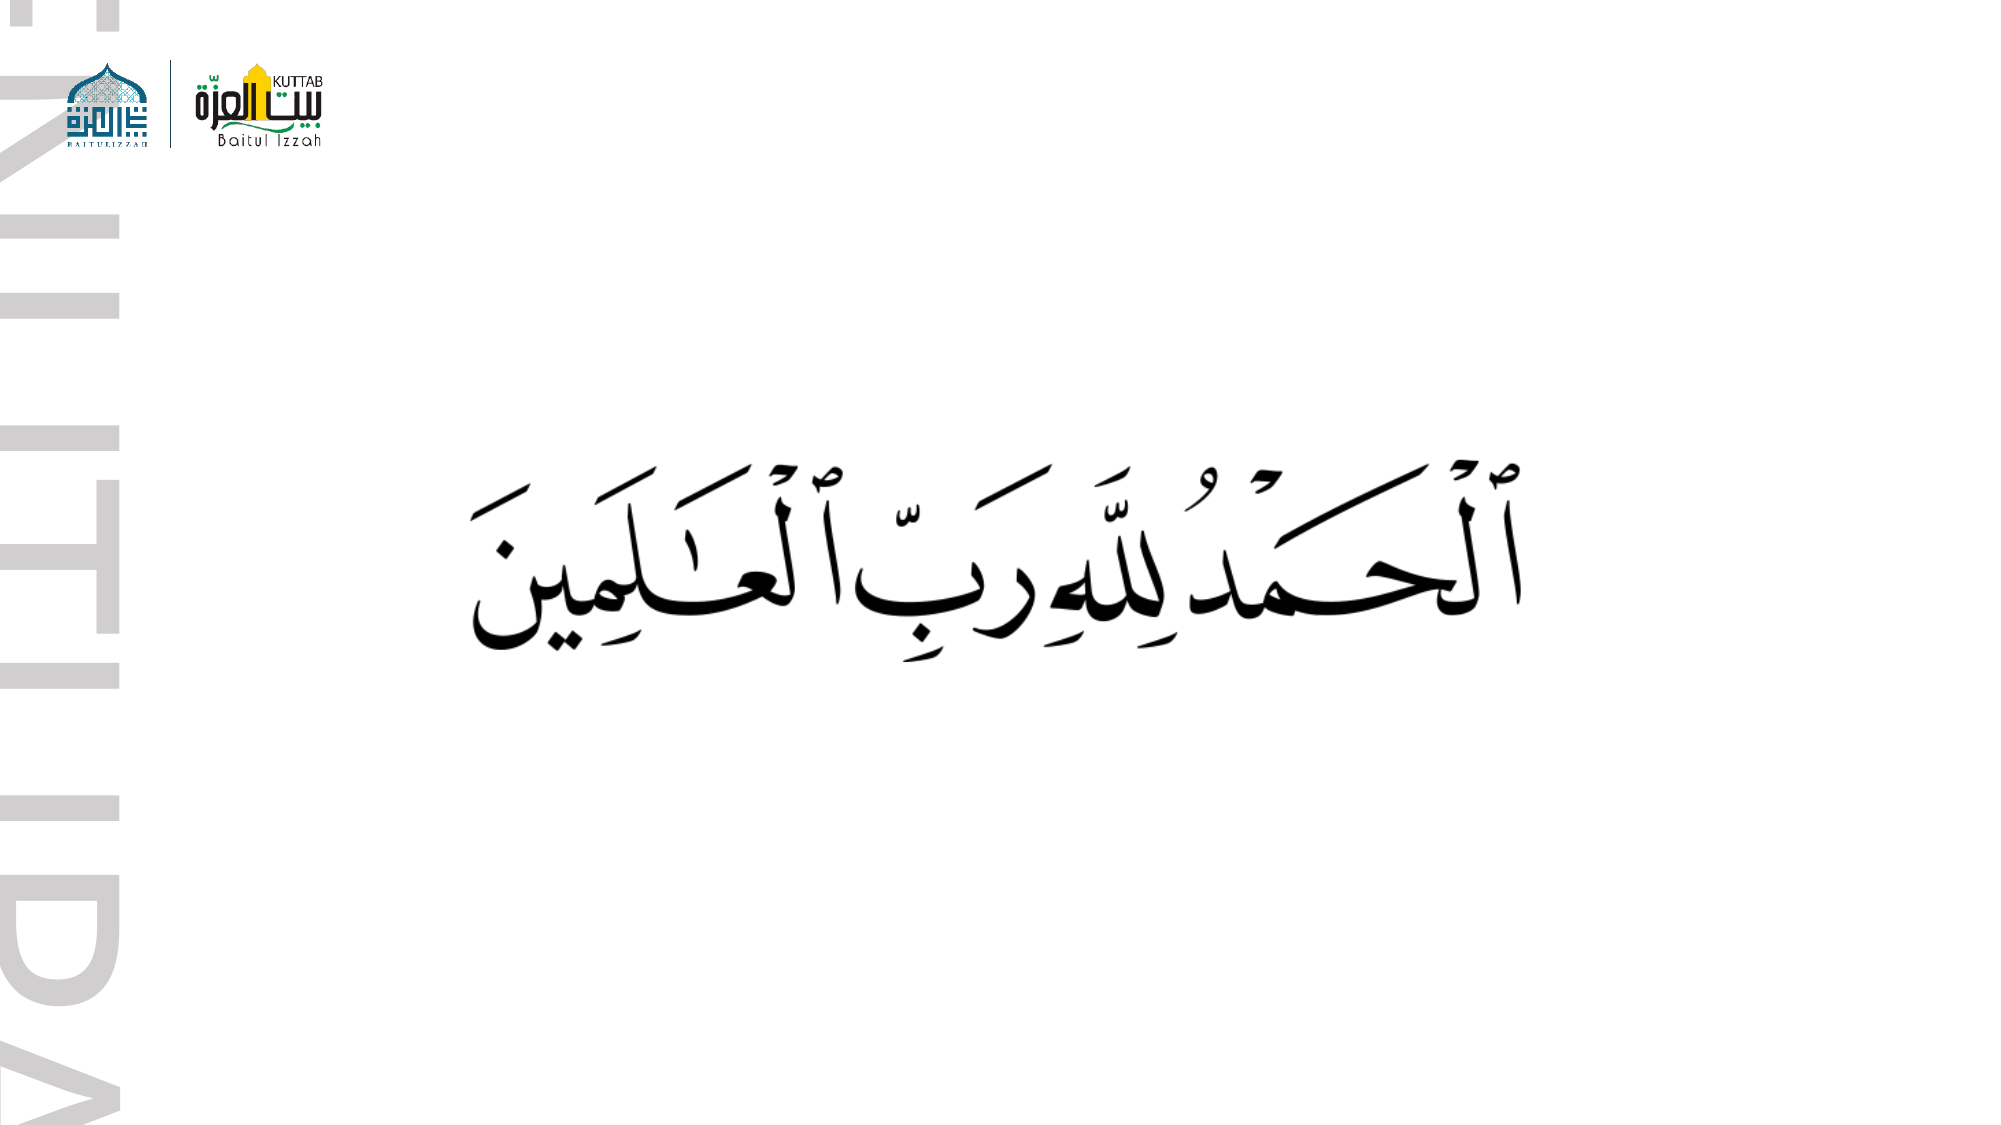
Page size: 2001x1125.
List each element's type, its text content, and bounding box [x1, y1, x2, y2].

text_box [65, 59, 326, 149]
picture [437, 449, 1563, 675]
text_box PENUTUPAN [0, 21, 210, 1103]
